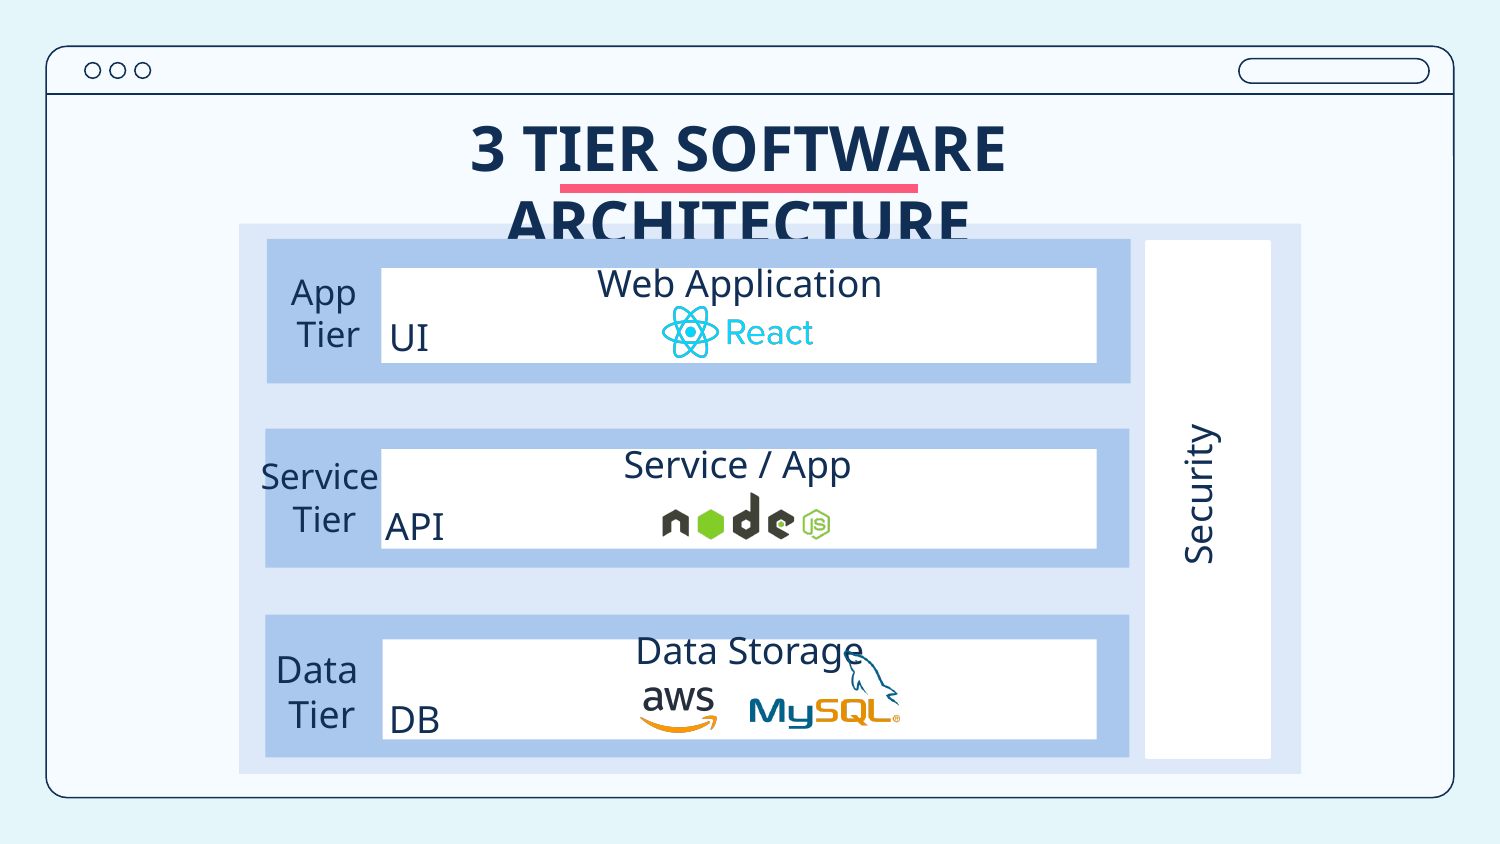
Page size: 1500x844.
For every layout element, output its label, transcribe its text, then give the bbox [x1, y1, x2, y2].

picture [656, 470, 836, 561]
text_box Service Tier [229, 439, 351, 520]
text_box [352, 611, 1097, 741]
picture [640, 687, 717, 733]
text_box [1146, 242, 1270, 758]
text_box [361, 244, 1097, 364]
title App Tier [263, 254, 356, 335]
picture [661, 306, 813, 358]
picture [749, 650, 901, 729]
text_box Data Tier [200, 630, 347, 725]
text_box [265, 237, 1133, 385]
text_box 3 TIER SOFTWARE ARCHITECTURE [374, 94, 1104, 189]
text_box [356, 425, 1097, 550]
text_box [263, 613, 1131, 759]
text_box [237, 222, 1303, 776]
text_box [263, 426, 1131, 570]
